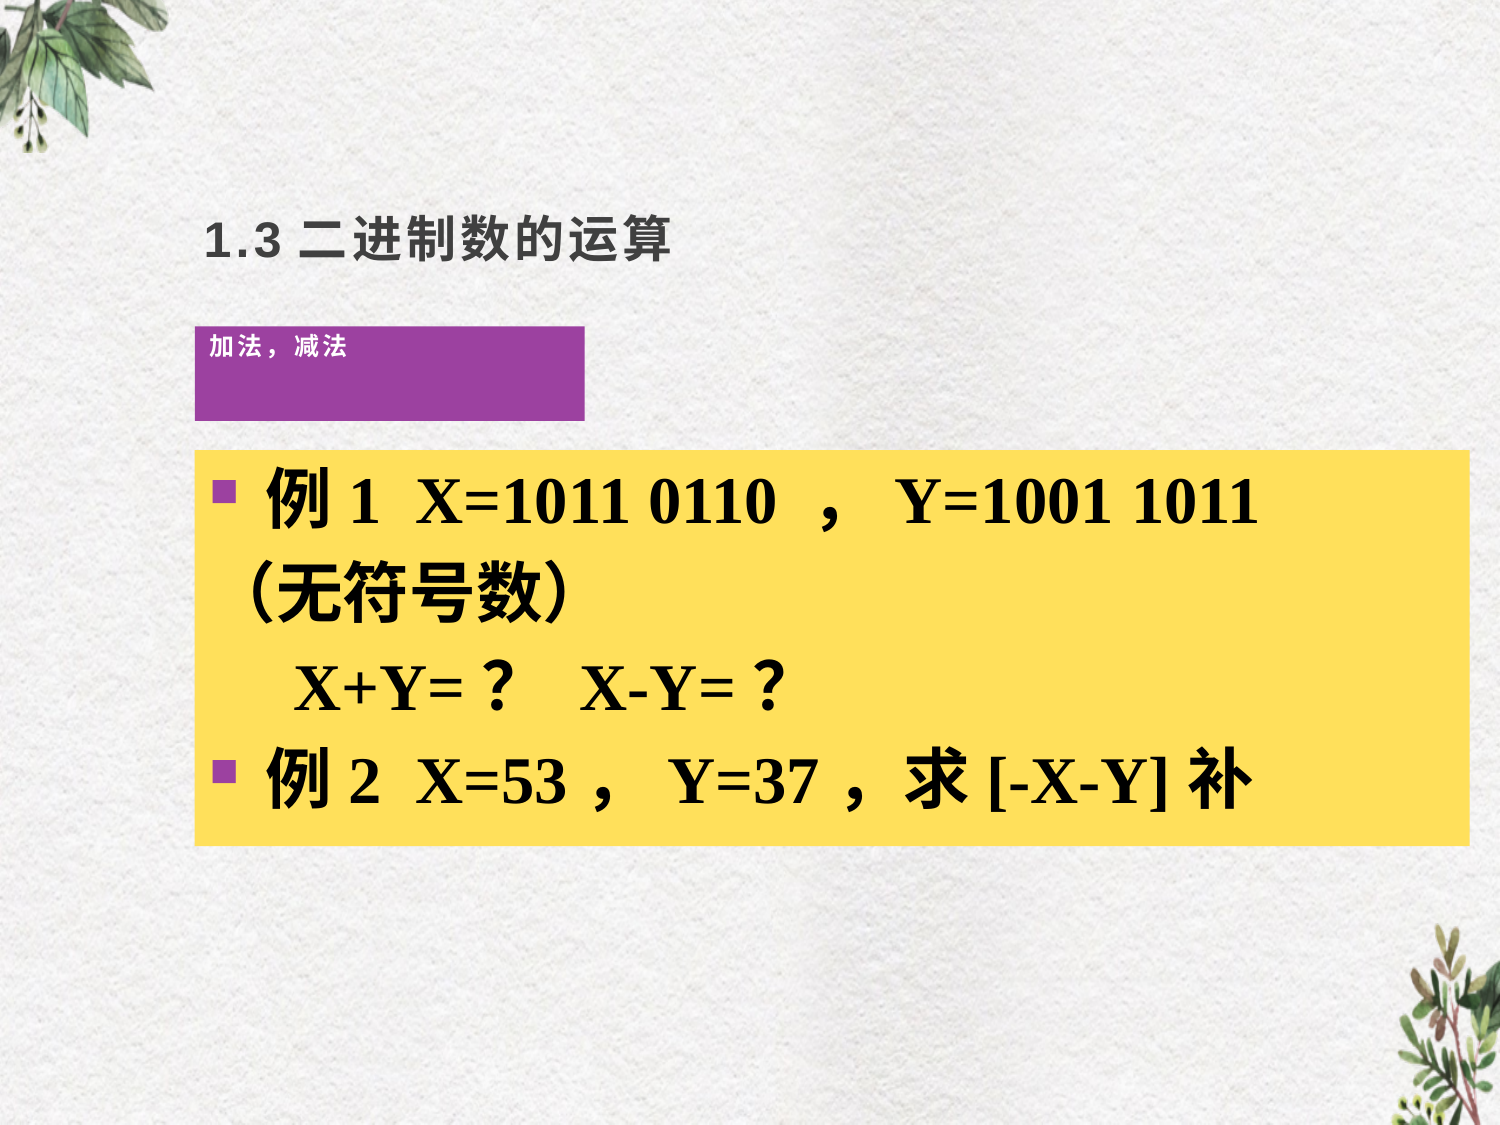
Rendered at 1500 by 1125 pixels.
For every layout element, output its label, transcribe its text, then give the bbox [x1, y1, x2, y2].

text_box 例1 X=1011 0110 ，Y=1001 1011 （无符号数） X+Y=？ X-Y=？ 例2 X=53，Y=37，求[-X-Y]补 [194, 450, 1470, 541]
text_box 例1 X=1011 0110 ，Y=1001 1011 （无符号数） X+Y=？ X-Y=？ 例2 X=53，Y=37，求[-X-Y]补 [194, 542, 1470, 847]
title 1.3二进制数的运算 [188, 34, 1468, 276]
list 加法，减法 [194, 326, 585, 422]
picture [0, 542, 1500, 1125]
picture [0, 0, 1500, 541]
